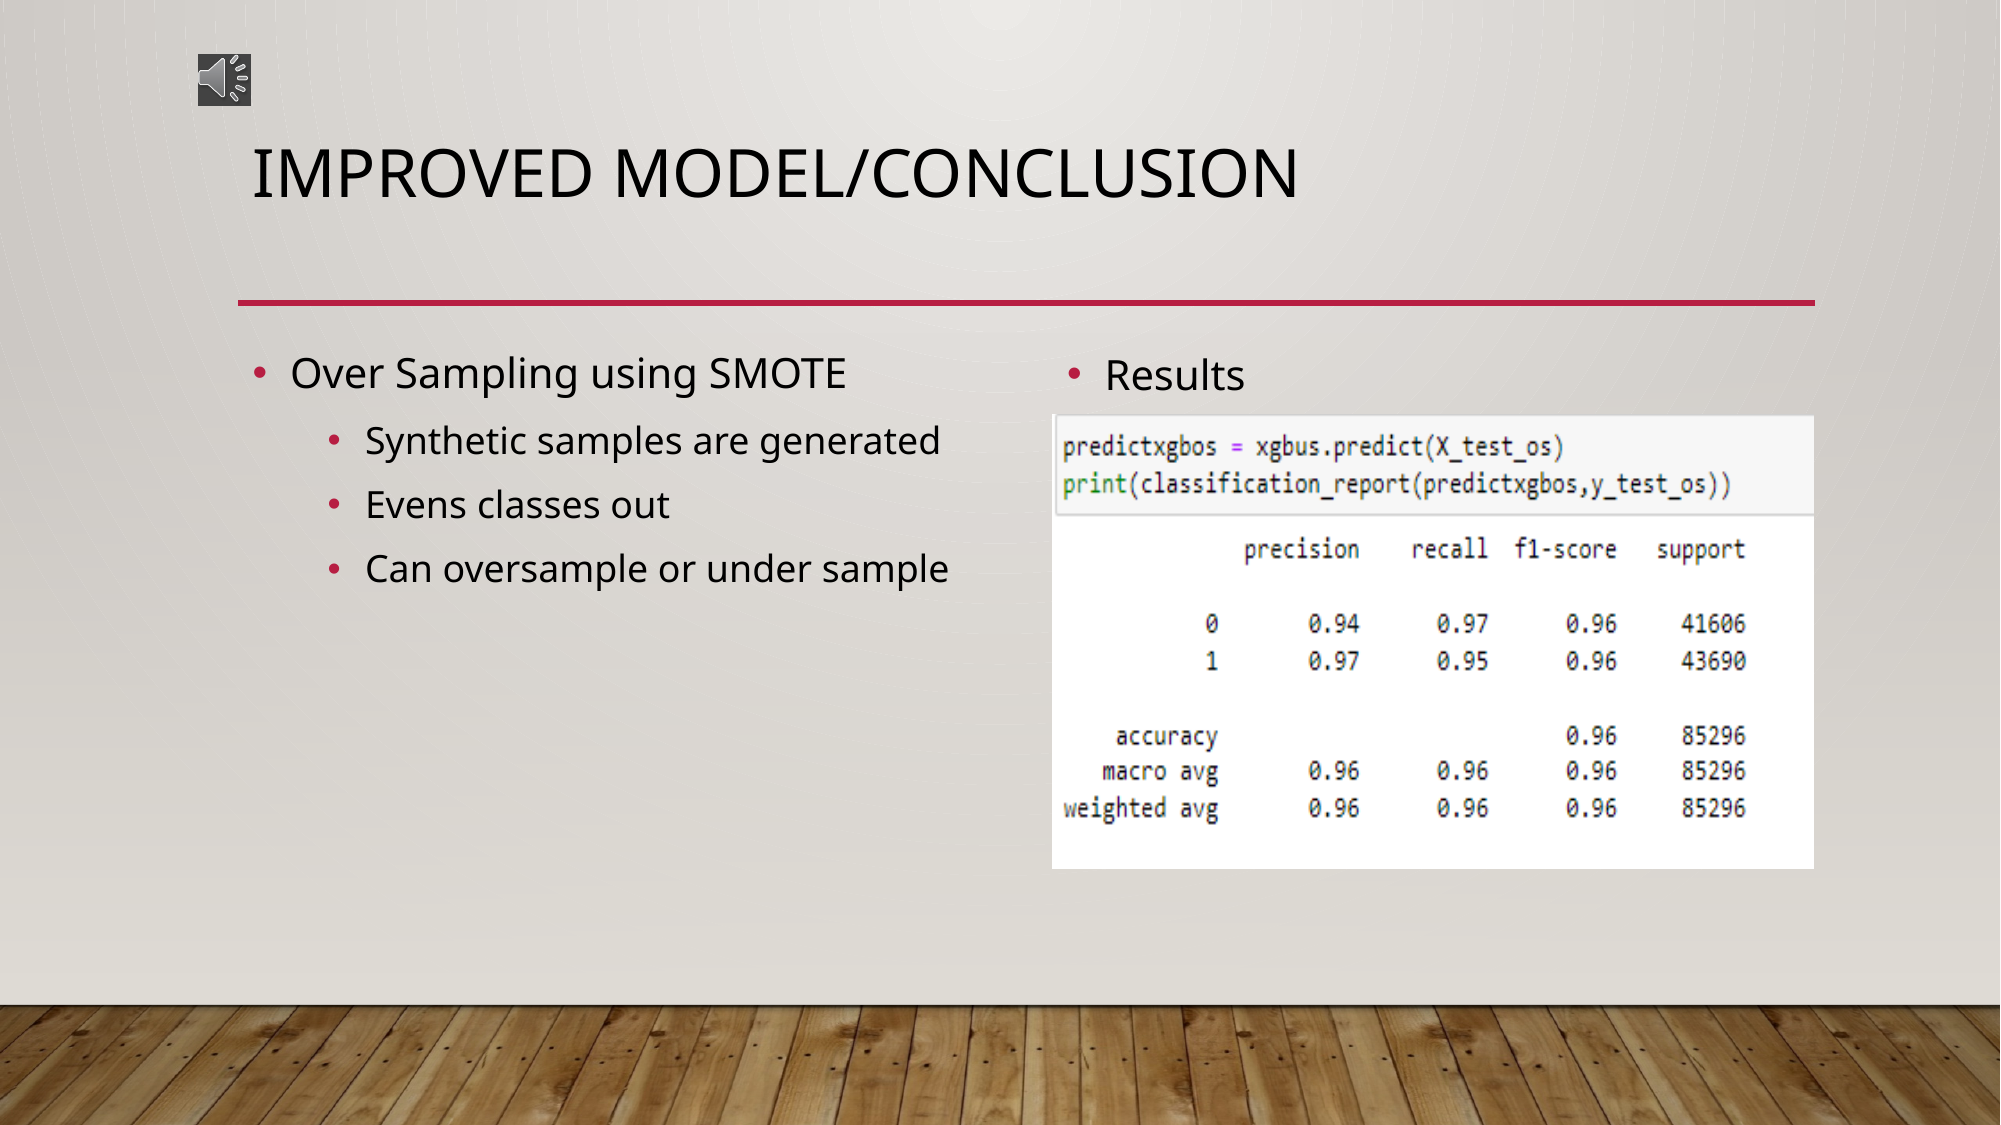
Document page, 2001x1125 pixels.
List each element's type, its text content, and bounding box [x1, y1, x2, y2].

list Results [1052, 330, 1815, 896]
list Over Sampling using SMOTE Synthetic samples are generated Evens classes out Can oversample or under sample [237, 329, 1000, 896]
picture [197, 52, 252, 108]
picture [0, 1005, 2000, 1125]
picture [1051, 413, 1814, 869]
title Improved Model/conclusion [237, 132, 1814, 306]
